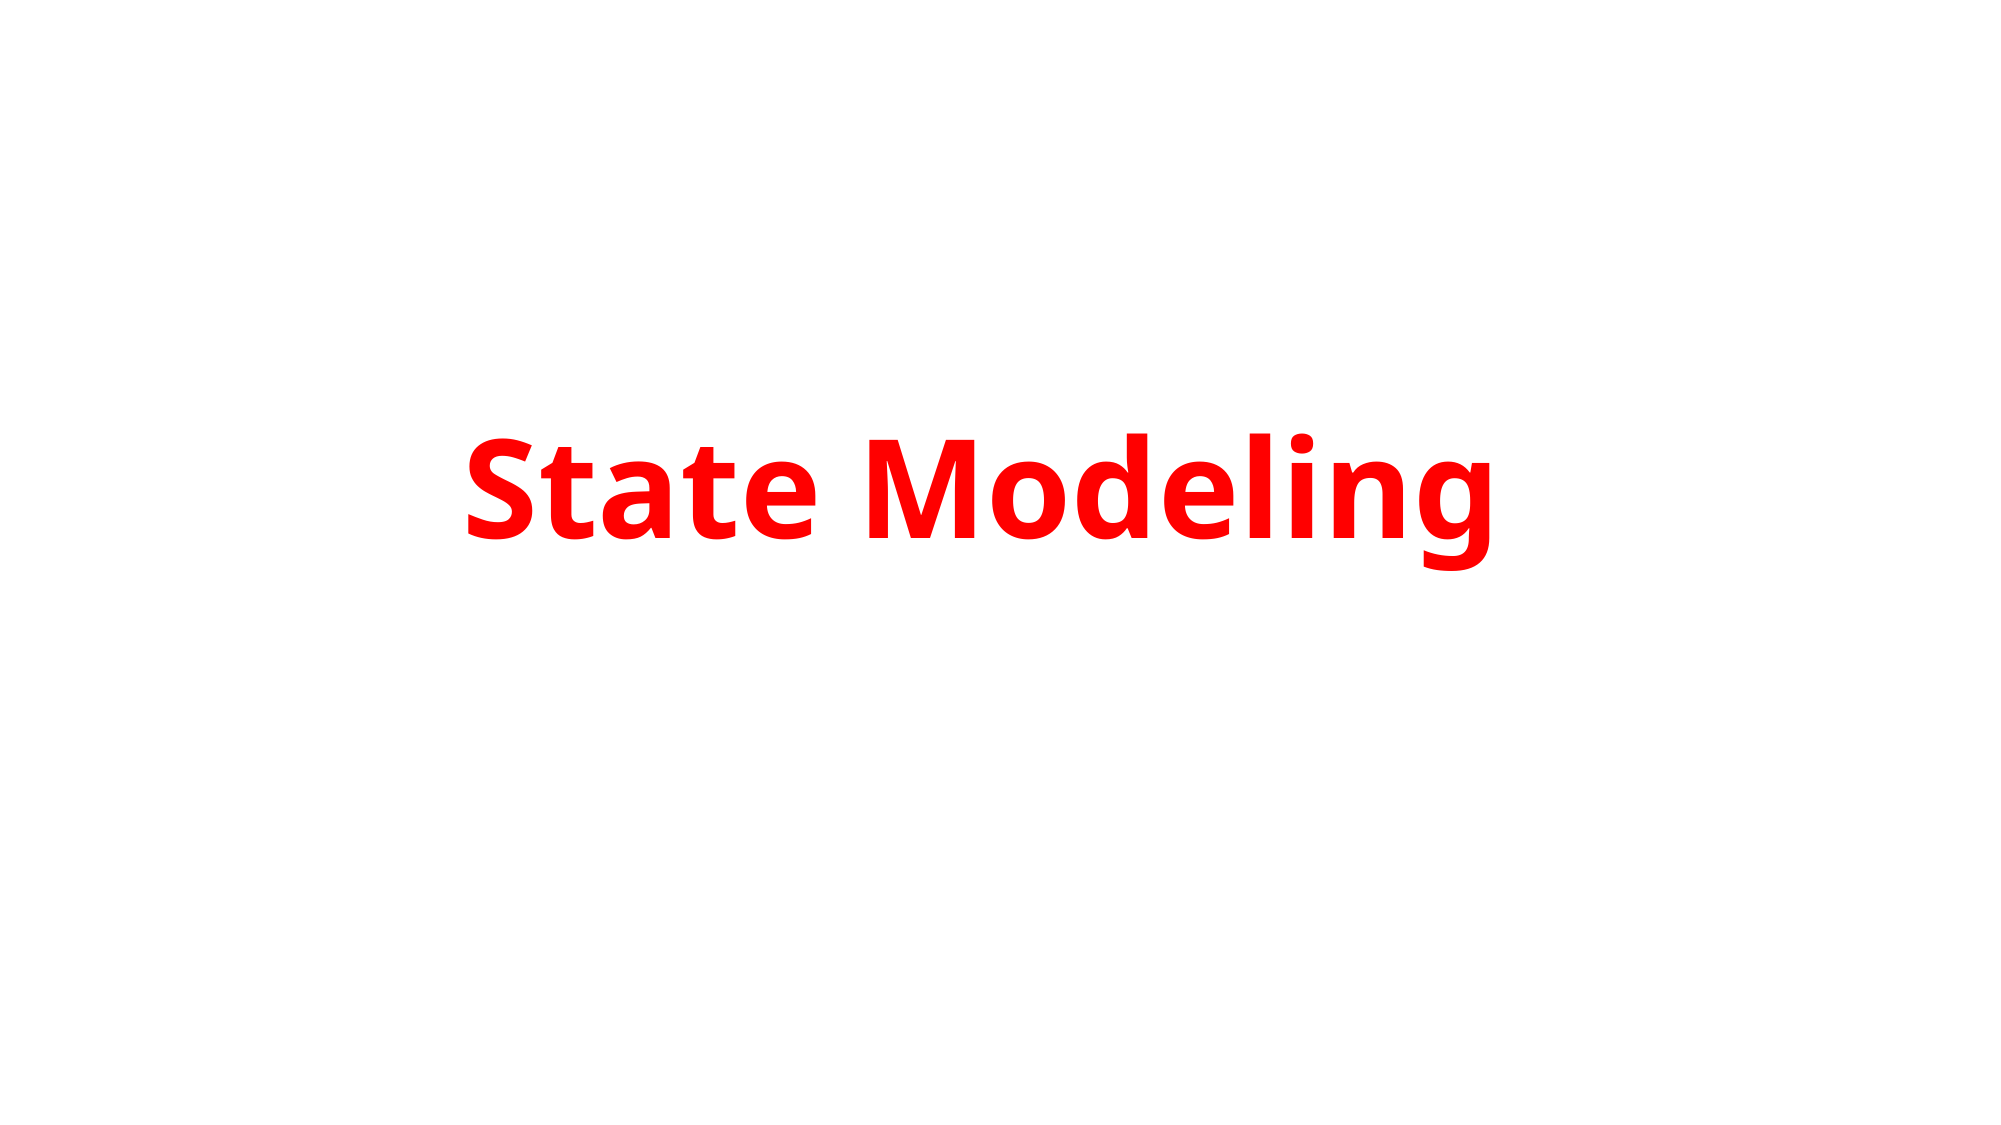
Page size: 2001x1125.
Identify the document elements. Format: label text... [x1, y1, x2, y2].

title State Modeling [249, 184, 1750, 576]
